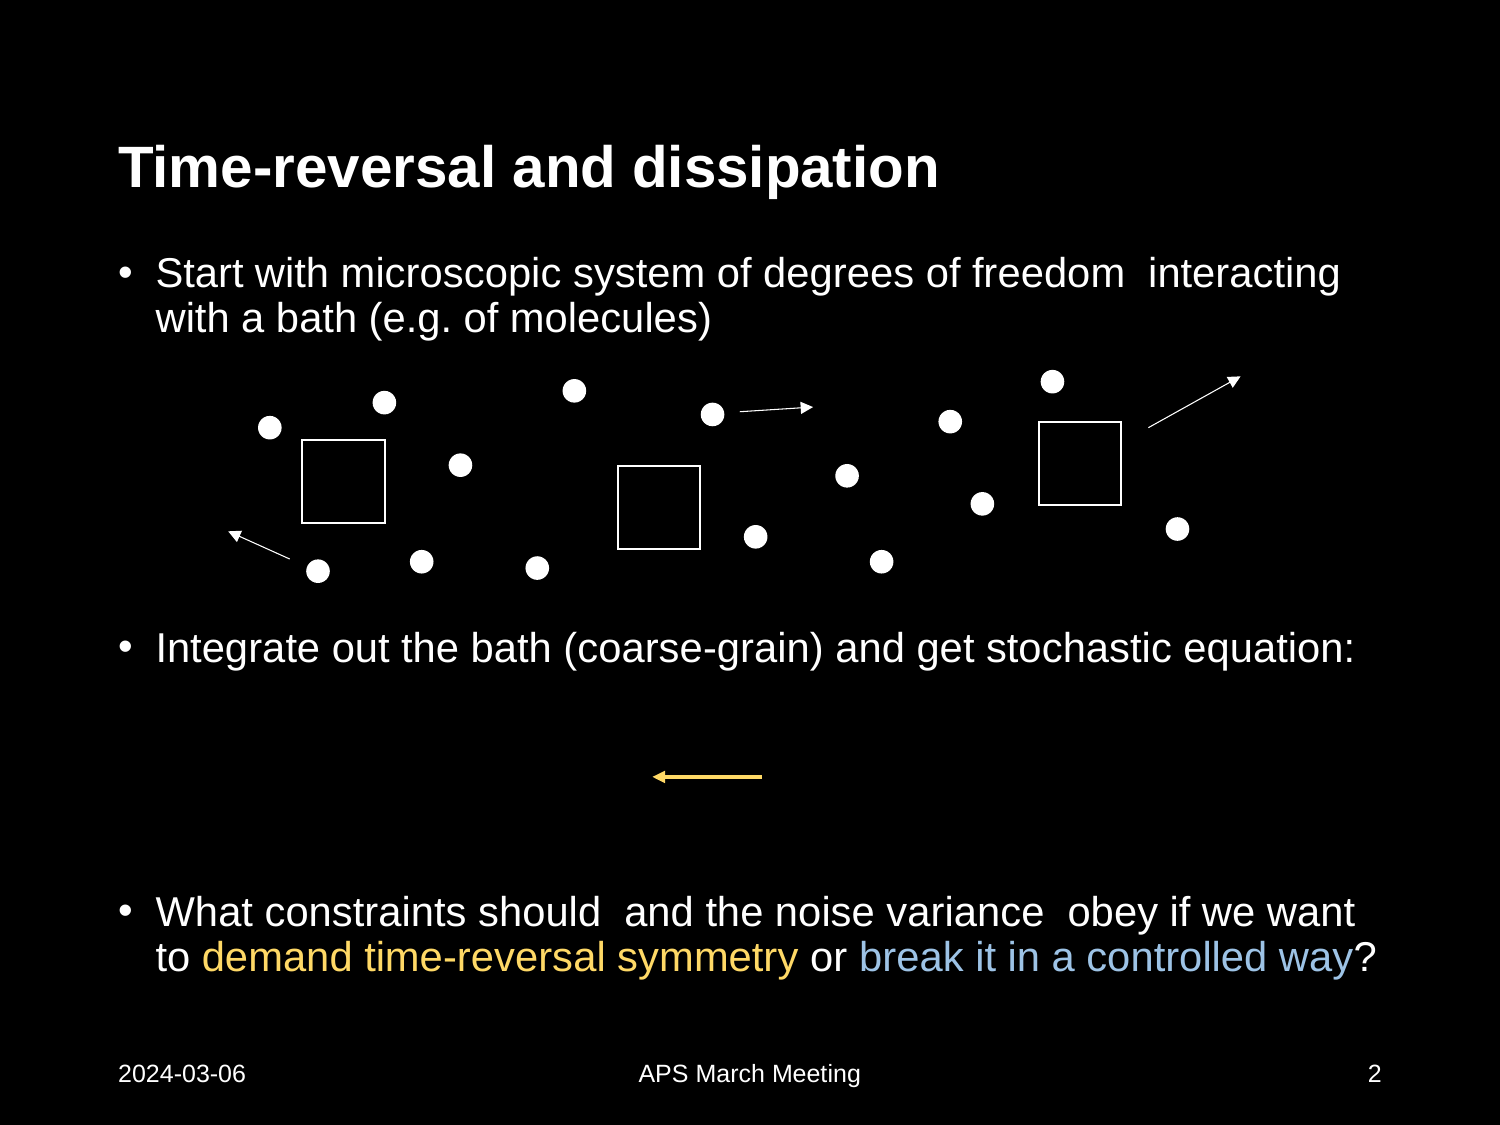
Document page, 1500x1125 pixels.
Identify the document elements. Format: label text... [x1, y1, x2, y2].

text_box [1148, 376, 1241, 428]
text_box [301, 439, 386, 524]
footer APS March Meeting [496, 1042, 1004, 1103]
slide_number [103, 1042, 441, 1103]
slide_number 2 [1059, 1042, 1397, 1103]
text_box [1038, 421, 1122, 506]
text_box [834, 462, 860, 489]
text_box [561, 377, 588, 404]
text_box [969, 491, 996, 517]
text_box [447, 452, 474, 479]
text_box [617, 465, 701, 550]
text_box [1039, 368, 1066, 395]
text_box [228, 531, 290, 559]
text_box [305, 558, 331, 585]
title Time-reversal and dissipation [103, 59, 1397, 278]
text_box [937, 408, 964, 435]
text_box [408, 548, 435, 575]
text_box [739, 407, 814, 412]
text_box [742, 523, 769, 550]
text_box [371, 389, 398, 416]
text_box [868, 548, 895, 575]
text_box [524, 555, 551, 581]
text_box [256, 414, 283, 441]
text_box [699, 401, 726, 428]
text_box [1164, 516, 1191, 542]
